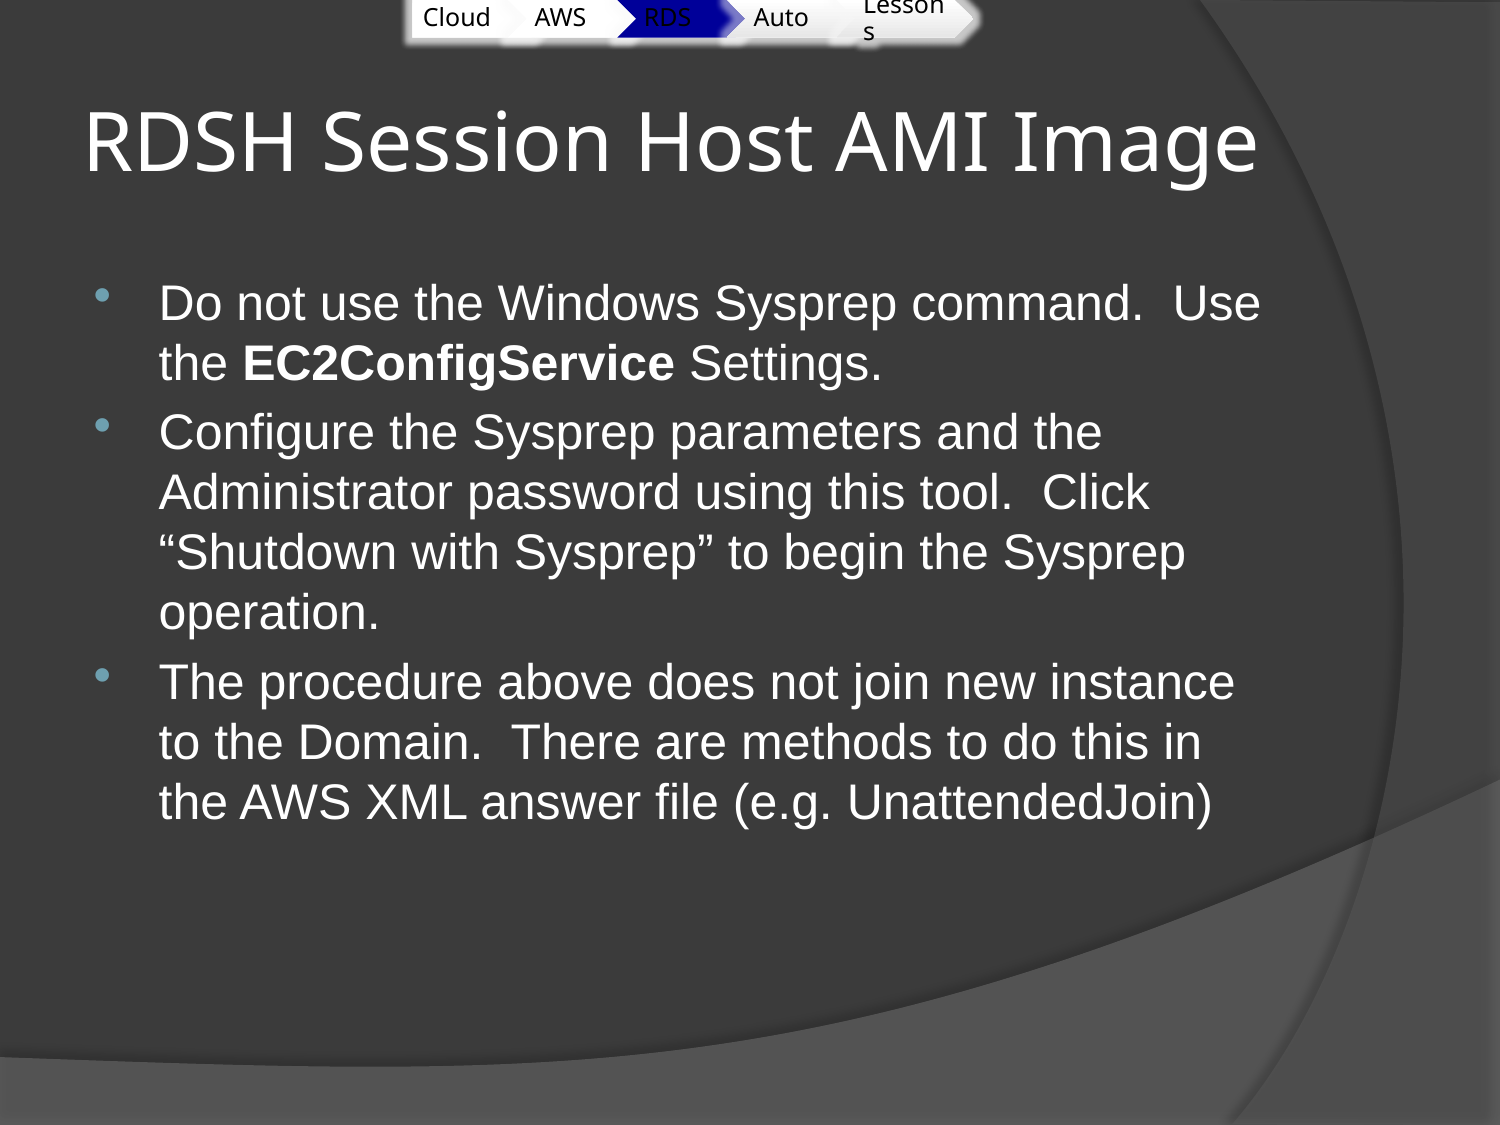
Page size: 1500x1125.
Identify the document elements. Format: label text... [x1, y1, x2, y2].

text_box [412, 0, 988, 38]
title RDSH Session Host AMI Image [75, 45, 1300, 233]
list Do not use the Windows Sysprep command. Use the EC2ConfigService Settings. Configure the Sysprep parameters and the Administrator password using this tool. Click “Shutdown with Sysprep” to begin the Sysprep operation. The procedure above does not join new instance to the Domain. There are methods to do this in the AWS XML answer file (e.g. UnattendedJoin) [75, 262, 1300, 1005]
